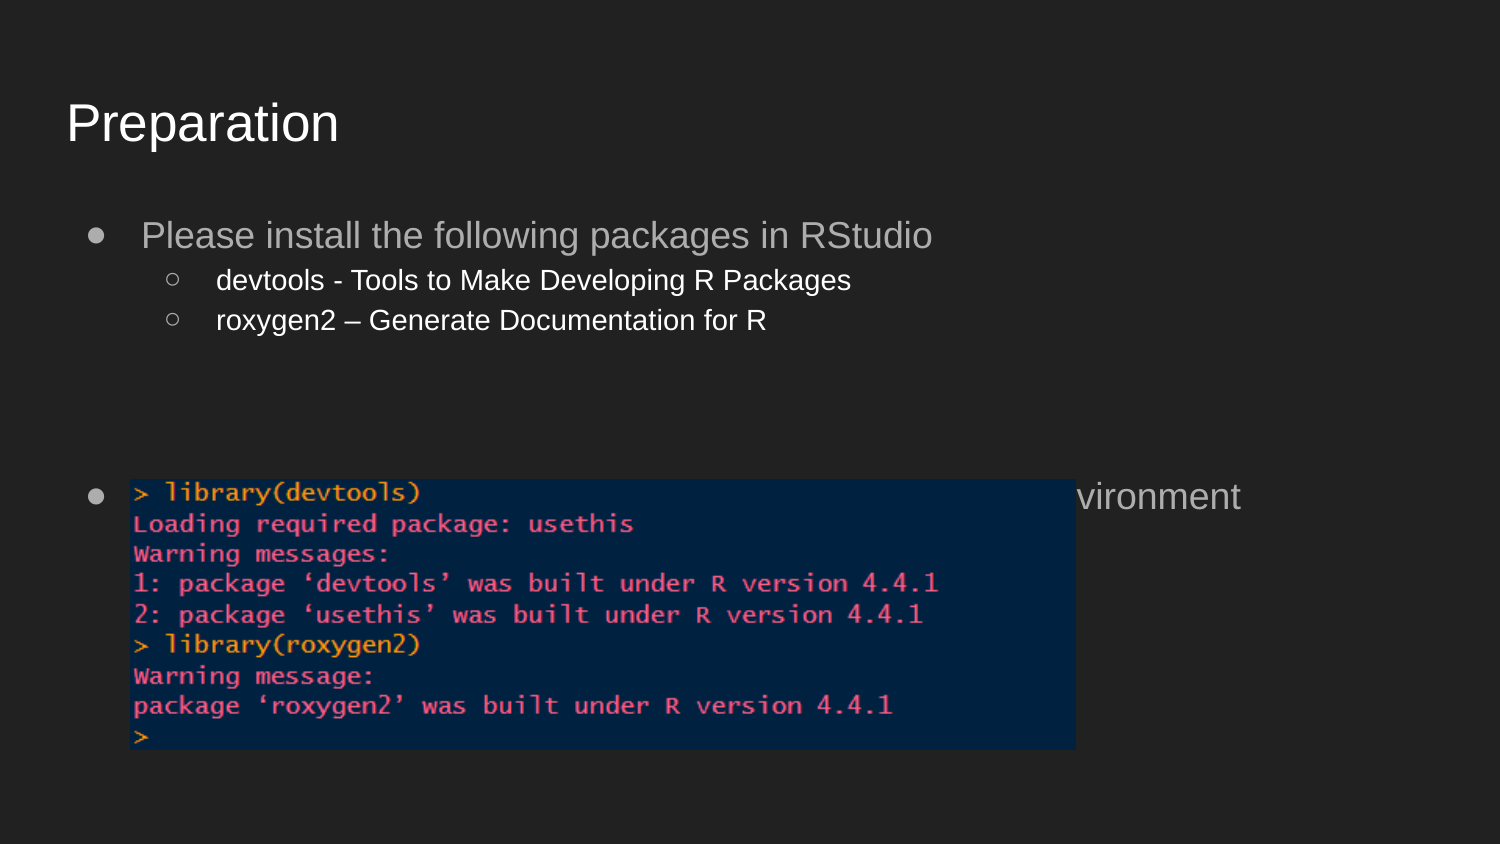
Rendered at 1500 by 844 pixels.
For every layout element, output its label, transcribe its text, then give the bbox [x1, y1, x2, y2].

picture [129, 478, 1076, 750]
title Preparation [51, 72, 1449, 167]
list Please install the following packages in RStudio devtools - Tools to Make Developing R Packages roxygen2 – Generate Documentation for R Check if these packages get installed in your RStudio environment [51, 189, 1449, 750]
